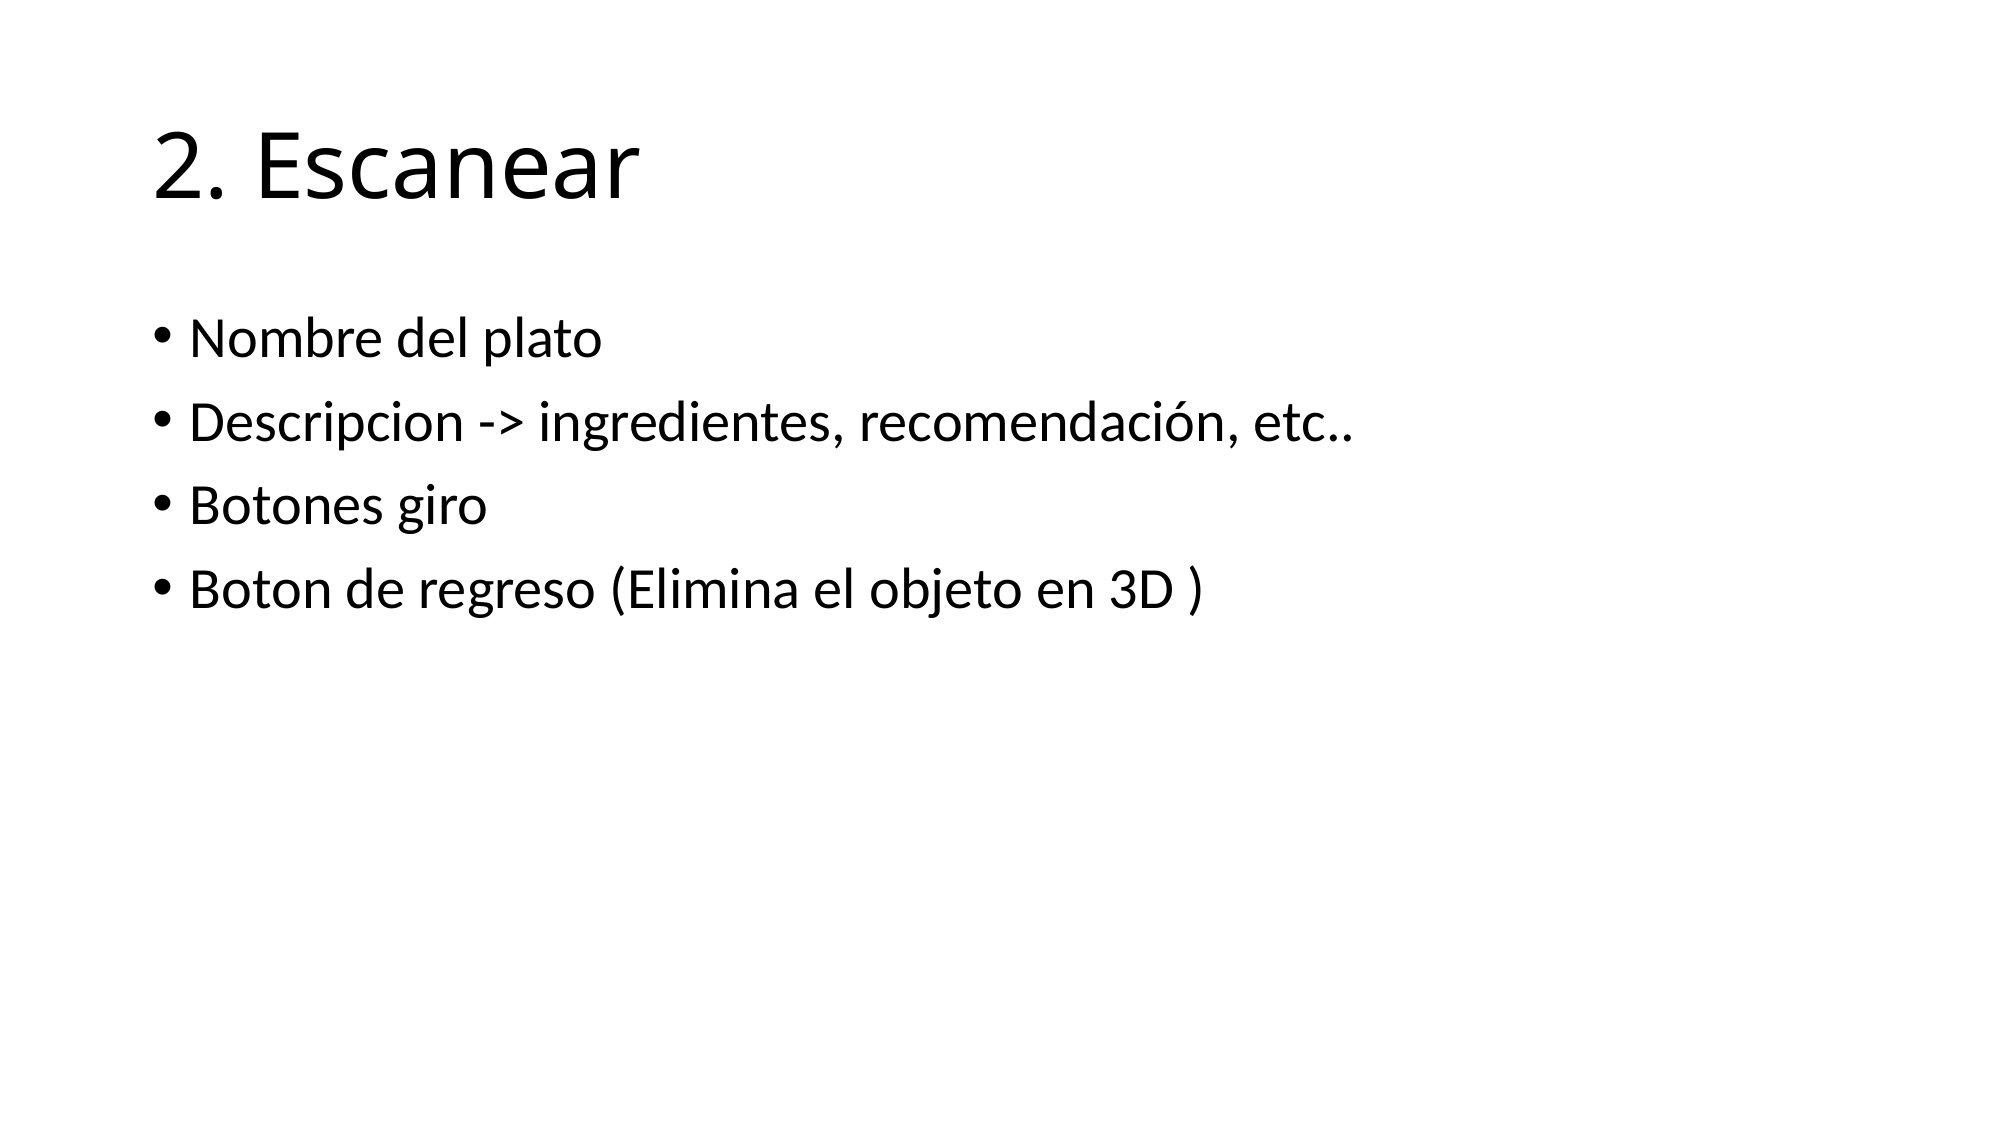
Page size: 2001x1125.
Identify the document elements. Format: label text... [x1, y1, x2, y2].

list Nombre del plato Descripcion -> ingredientes, recomendación, etc.. Botones giro Boton de regreso (Elimina el objeto en 3D ) [137, 299, 1863, 1014]
title 2. Escanear [137, 59, 1863, 278]
